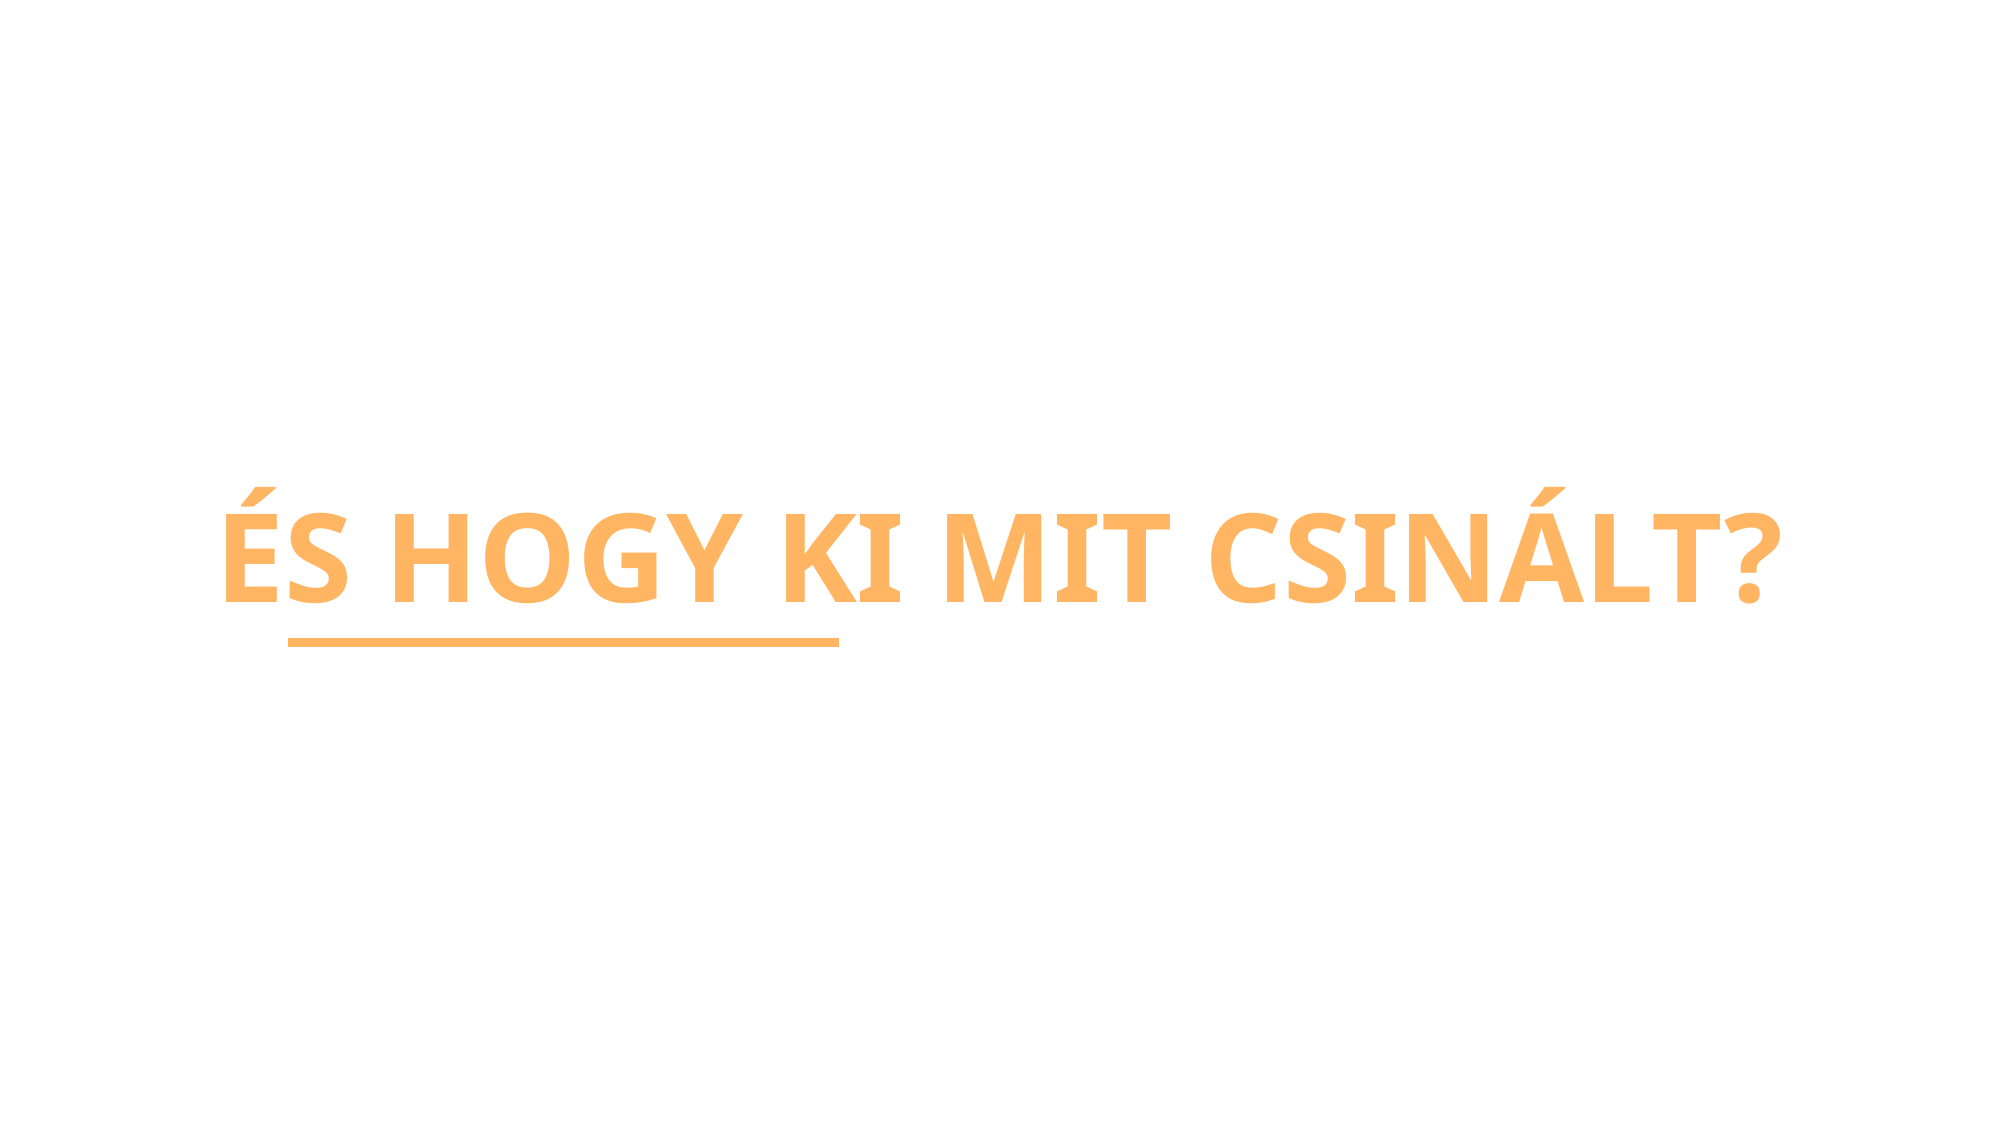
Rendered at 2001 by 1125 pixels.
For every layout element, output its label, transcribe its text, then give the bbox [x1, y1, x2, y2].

title És hogy ki mit csinált? [137, 453, 1863, 672]
